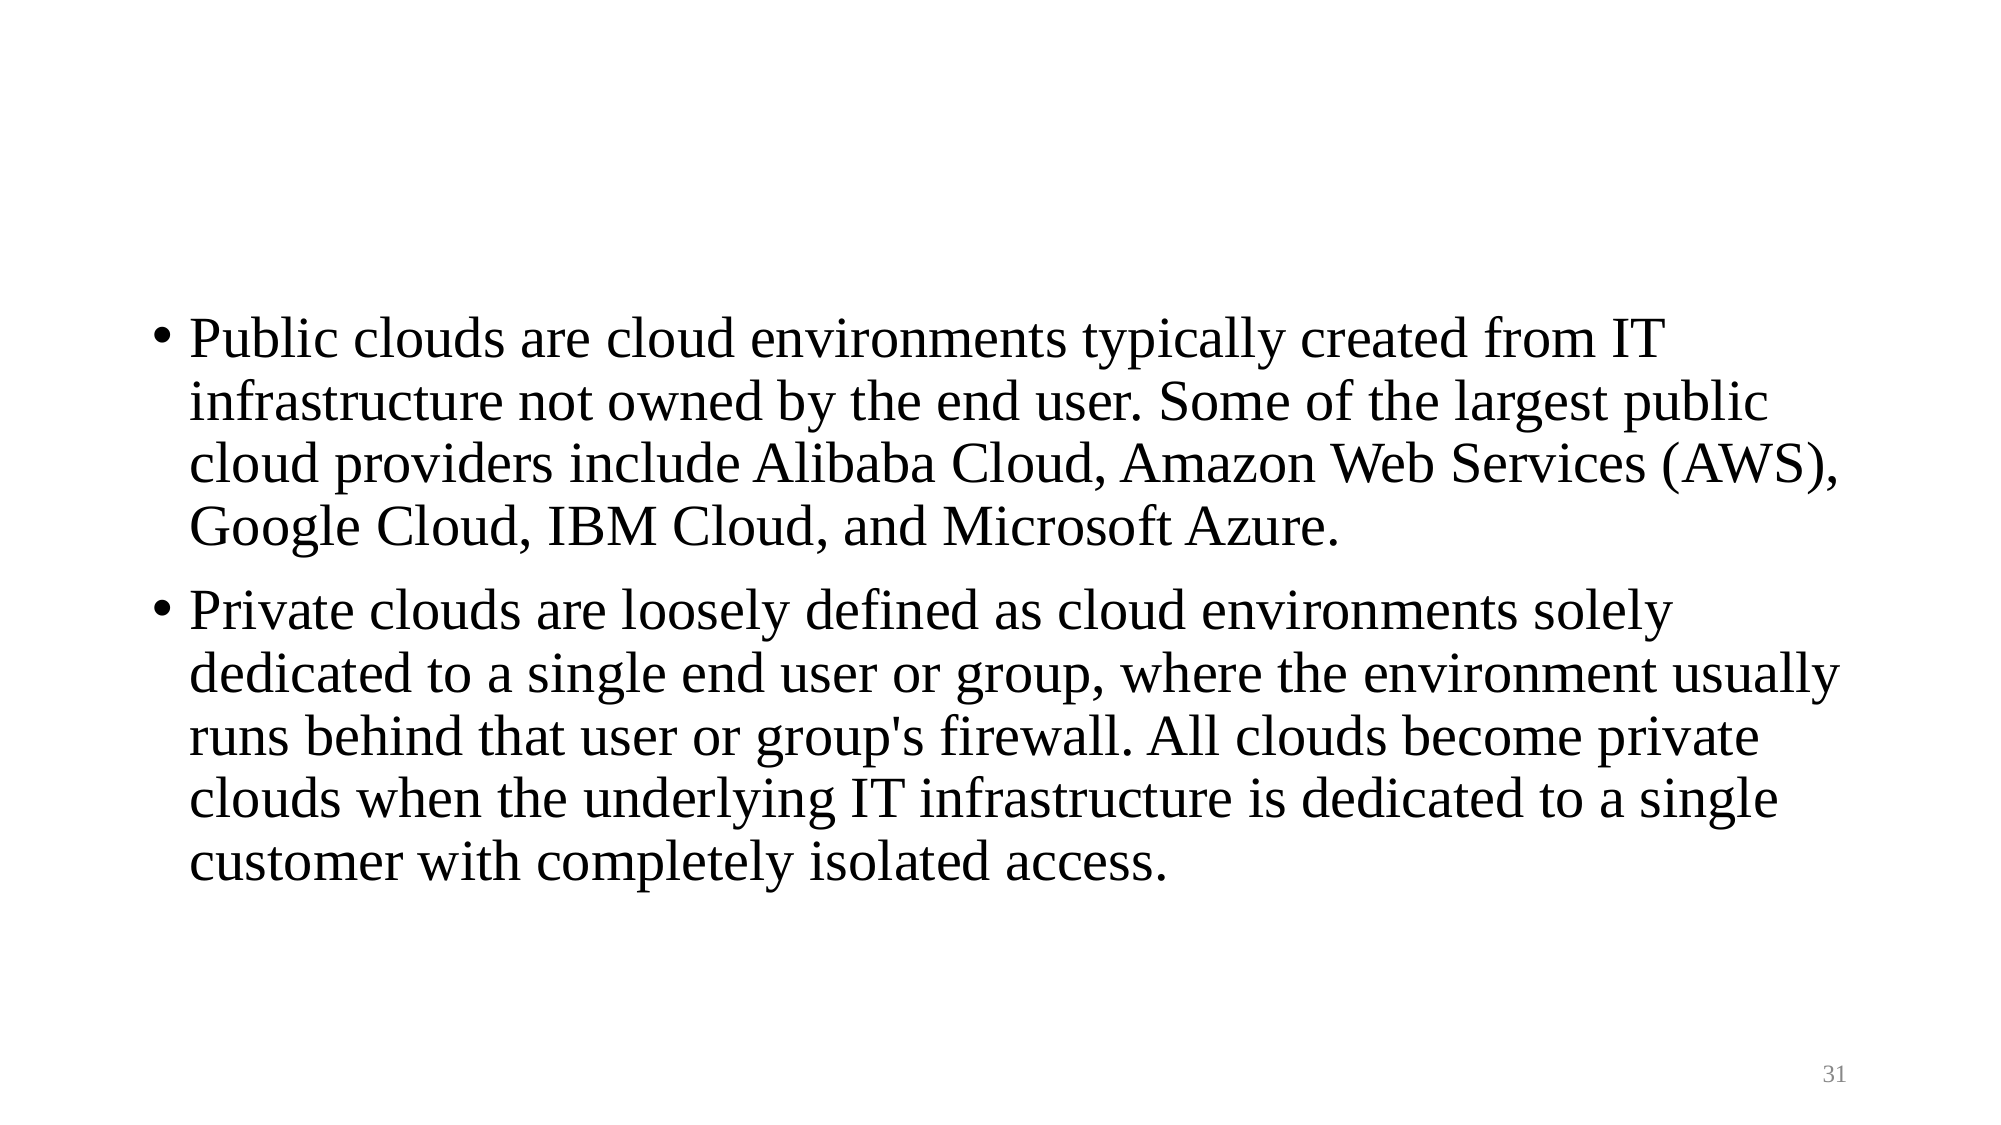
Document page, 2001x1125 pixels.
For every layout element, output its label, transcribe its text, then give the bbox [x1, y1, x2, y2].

list Public clouds are cloud environments typically created from IT infrastructure not owned by the end user. Some of the largest public cloud providers include Alibaba Cloud, Amazon Web Services (AWS), Google Cloud, IBM Cloud, and Microsoft Azure. Private clouds are loosely defined as cloud environments solely dedicated to a single end user or group, where the environment usually runs behind that user or group's firewall. All clouds become private clouds when the underlying IT infrastructure is dedicated to a single customer with completely isolated access. [137, 299, 1863, 1014]
slide_number 31 [1412, 1042, 1863, 1103]
